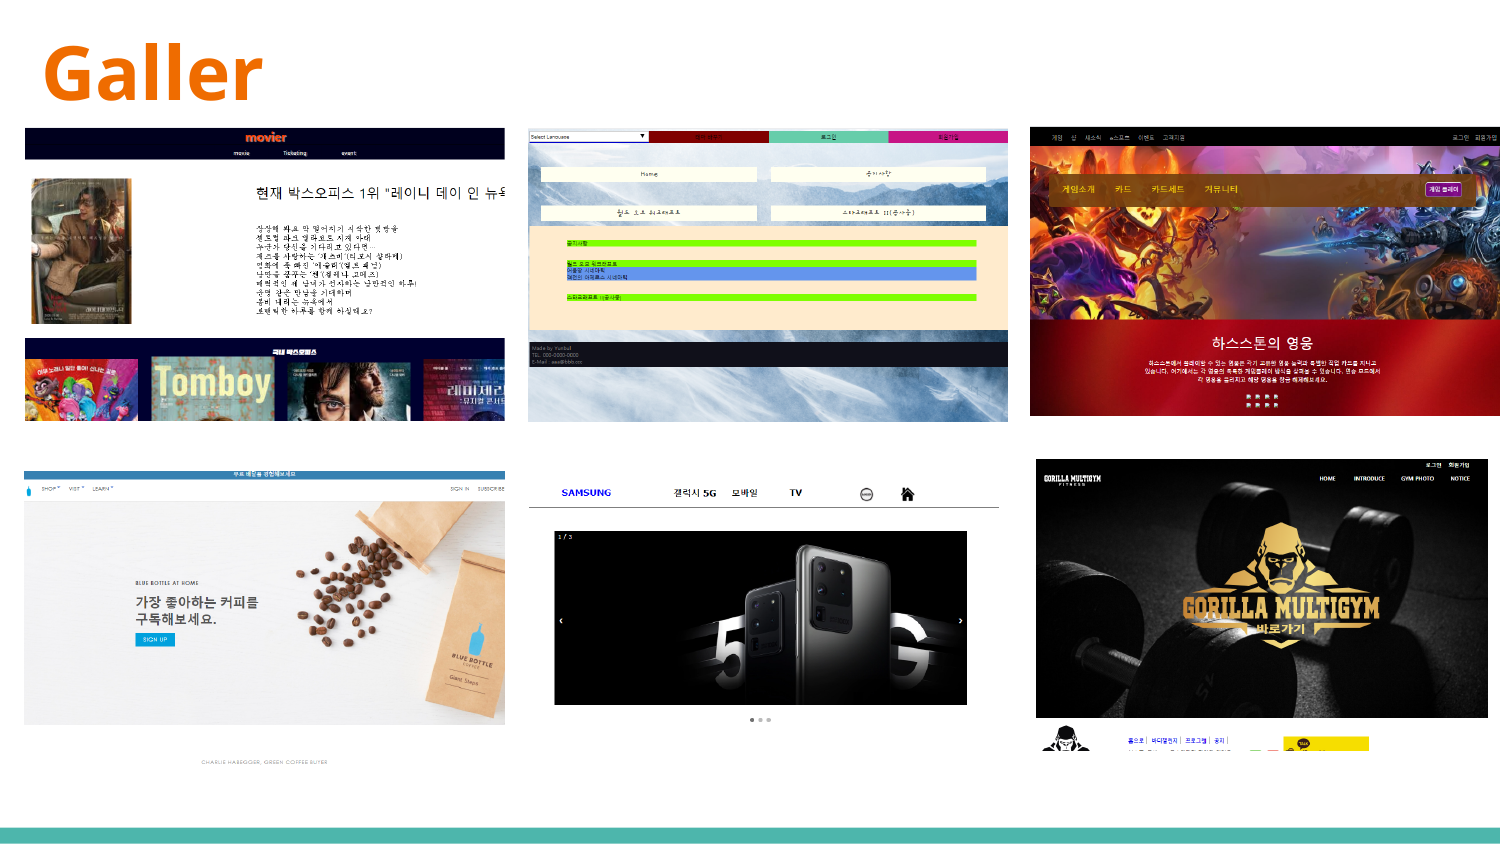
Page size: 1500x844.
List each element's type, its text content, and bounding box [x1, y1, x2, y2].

picture [1030, 126, 1500, 416]
picture [529, 482, 999, 782]
picture [24, 471, 505, 771]
title Gallery [26, 10, 287, 124]
picture [527, 126, 1008, 422]
picture [1035, 458, 1488, 751]
picture [24, 126, 505, 421]
